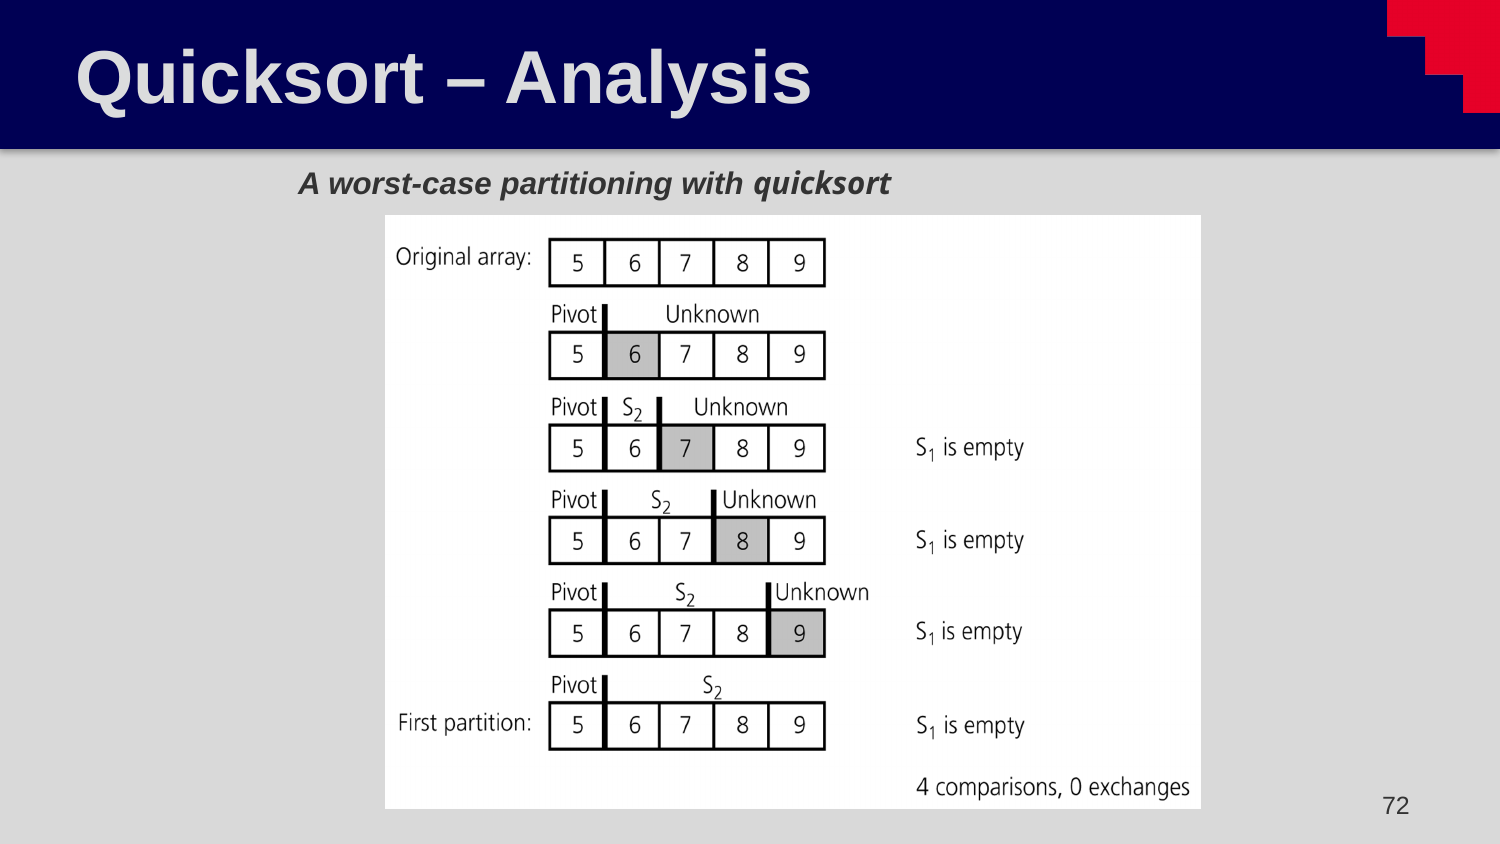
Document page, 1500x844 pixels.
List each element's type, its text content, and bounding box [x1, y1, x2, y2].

slide_number 72 [1074, 782, 1425, 827]
text_box A worst-case partitioning with quicksort [283, 156, 907, 209]
picture [384, 215, 1201, 809]
picture [1387, 0, 1500, 113]
title Quicksort – Analysis [0, 0, 1355, 148]
